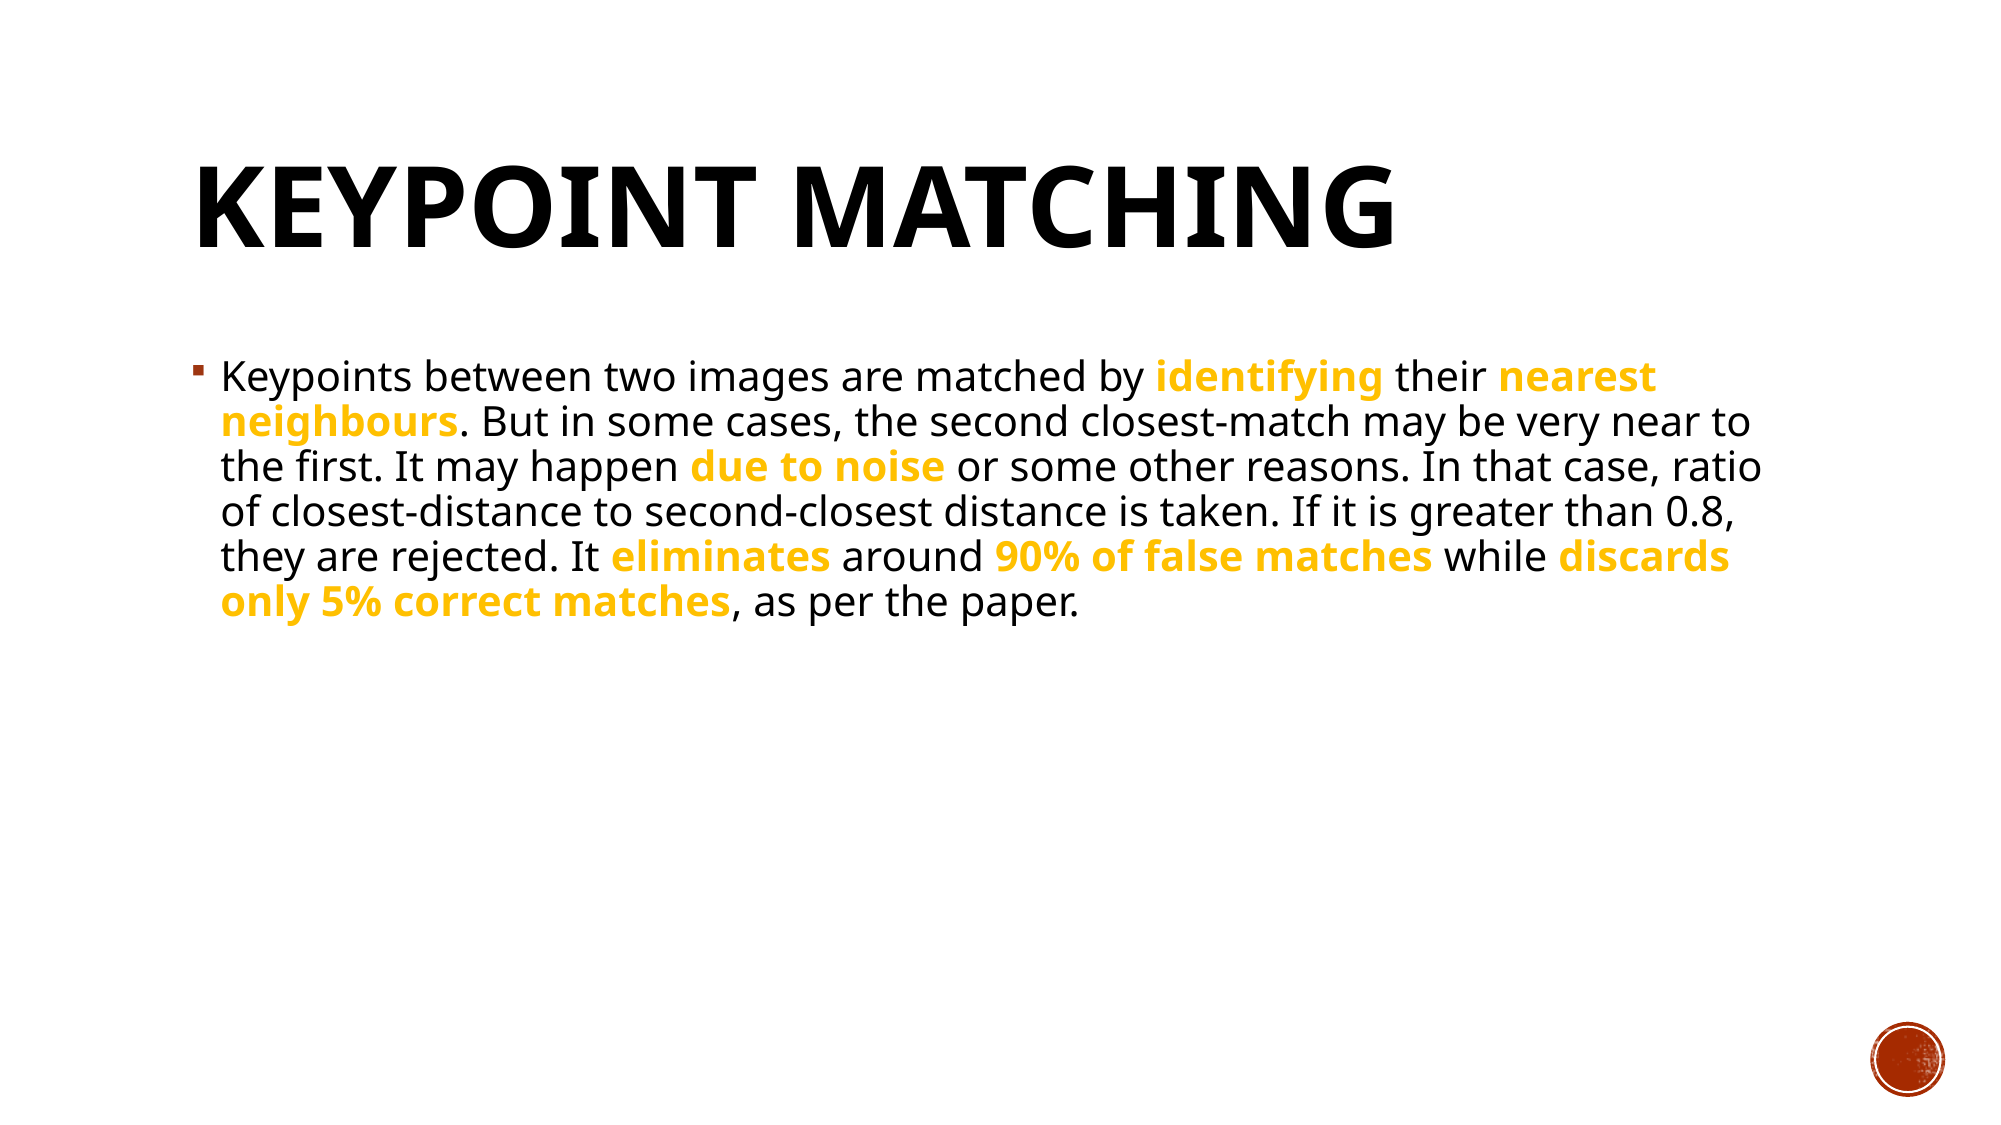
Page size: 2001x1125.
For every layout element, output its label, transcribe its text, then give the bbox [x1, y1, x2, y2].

list Keypoints between two images are matched by identifying their nearest neighbours. But in some cases, the second closest-match may be very near to the first. It may happen due to noise or some other reasons. In that case, ratio of closest-distance to second-closest distance is taken. If it is greater than 0.8, they are rejected. It eliminates around 90% of false matches while discards only 5% correct matches, as per the paper. [175, 348, 1826, 1013]
title Keypoint Matching [175, 79, 1826, 344]
